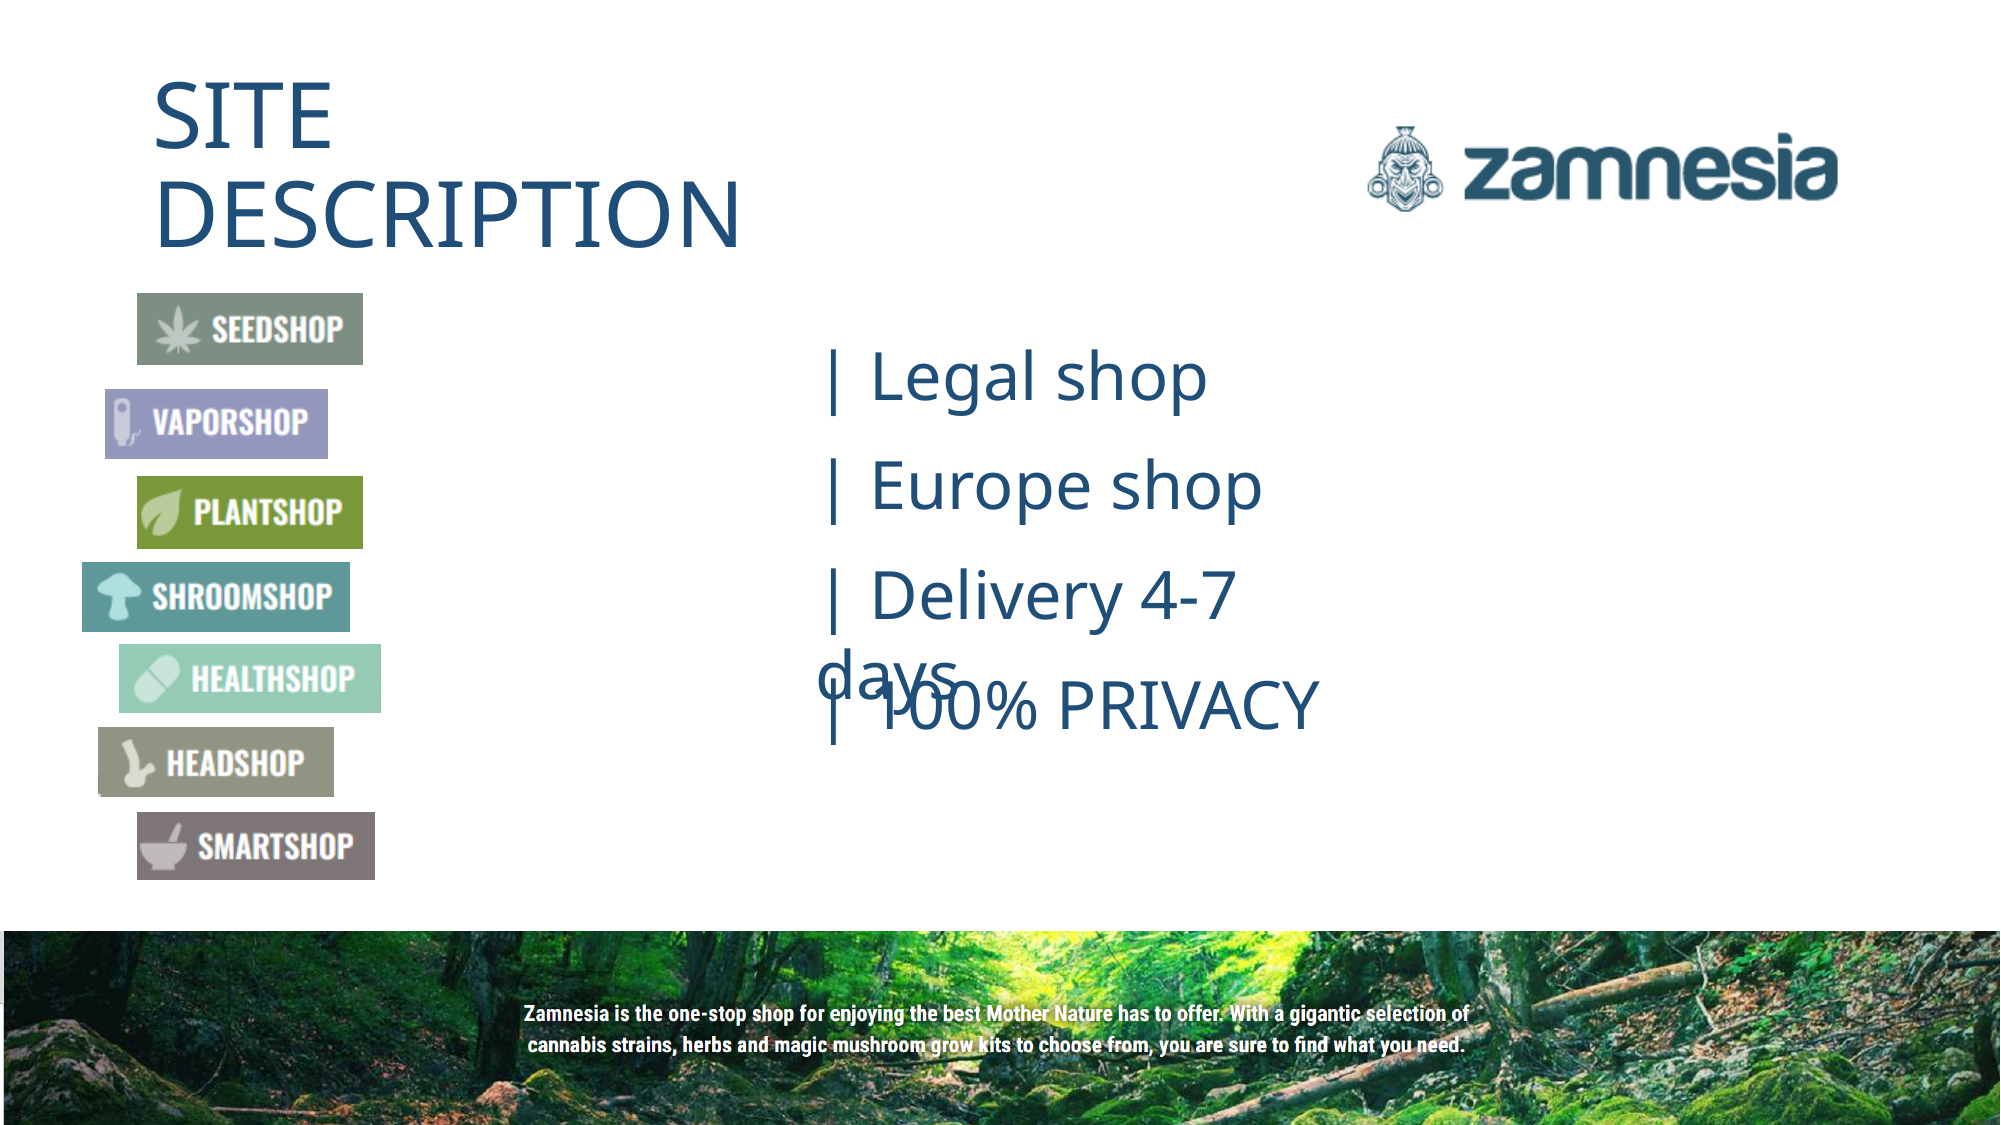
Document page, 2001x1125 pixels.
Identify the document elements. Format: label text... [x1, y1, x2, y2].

picture [105, 389, 328, 459]
picture [137, 476, 363, 549]
picture [0, 930, 2000, 1125]
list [137, 293, 363, 365]
picture [82, 562, 350, 632]
text_box | Europe shop [800, 435, 1304, 531]
picture [1346, 114, 1863, 223]
picture [98, 727, 334, 797]
title SITE DESCRIPTION [137, 59, 949, 278]
picture [137, 812, 375, 880]
text_box | Legal shop [800, 326, 1360, 422]
text_box | Delivery 4-7 days [800, 545, 1393, 655]
picture [119, 644, 381, 713]
text_box | 100% PRIVACY [800, 655, 1393, 751]
